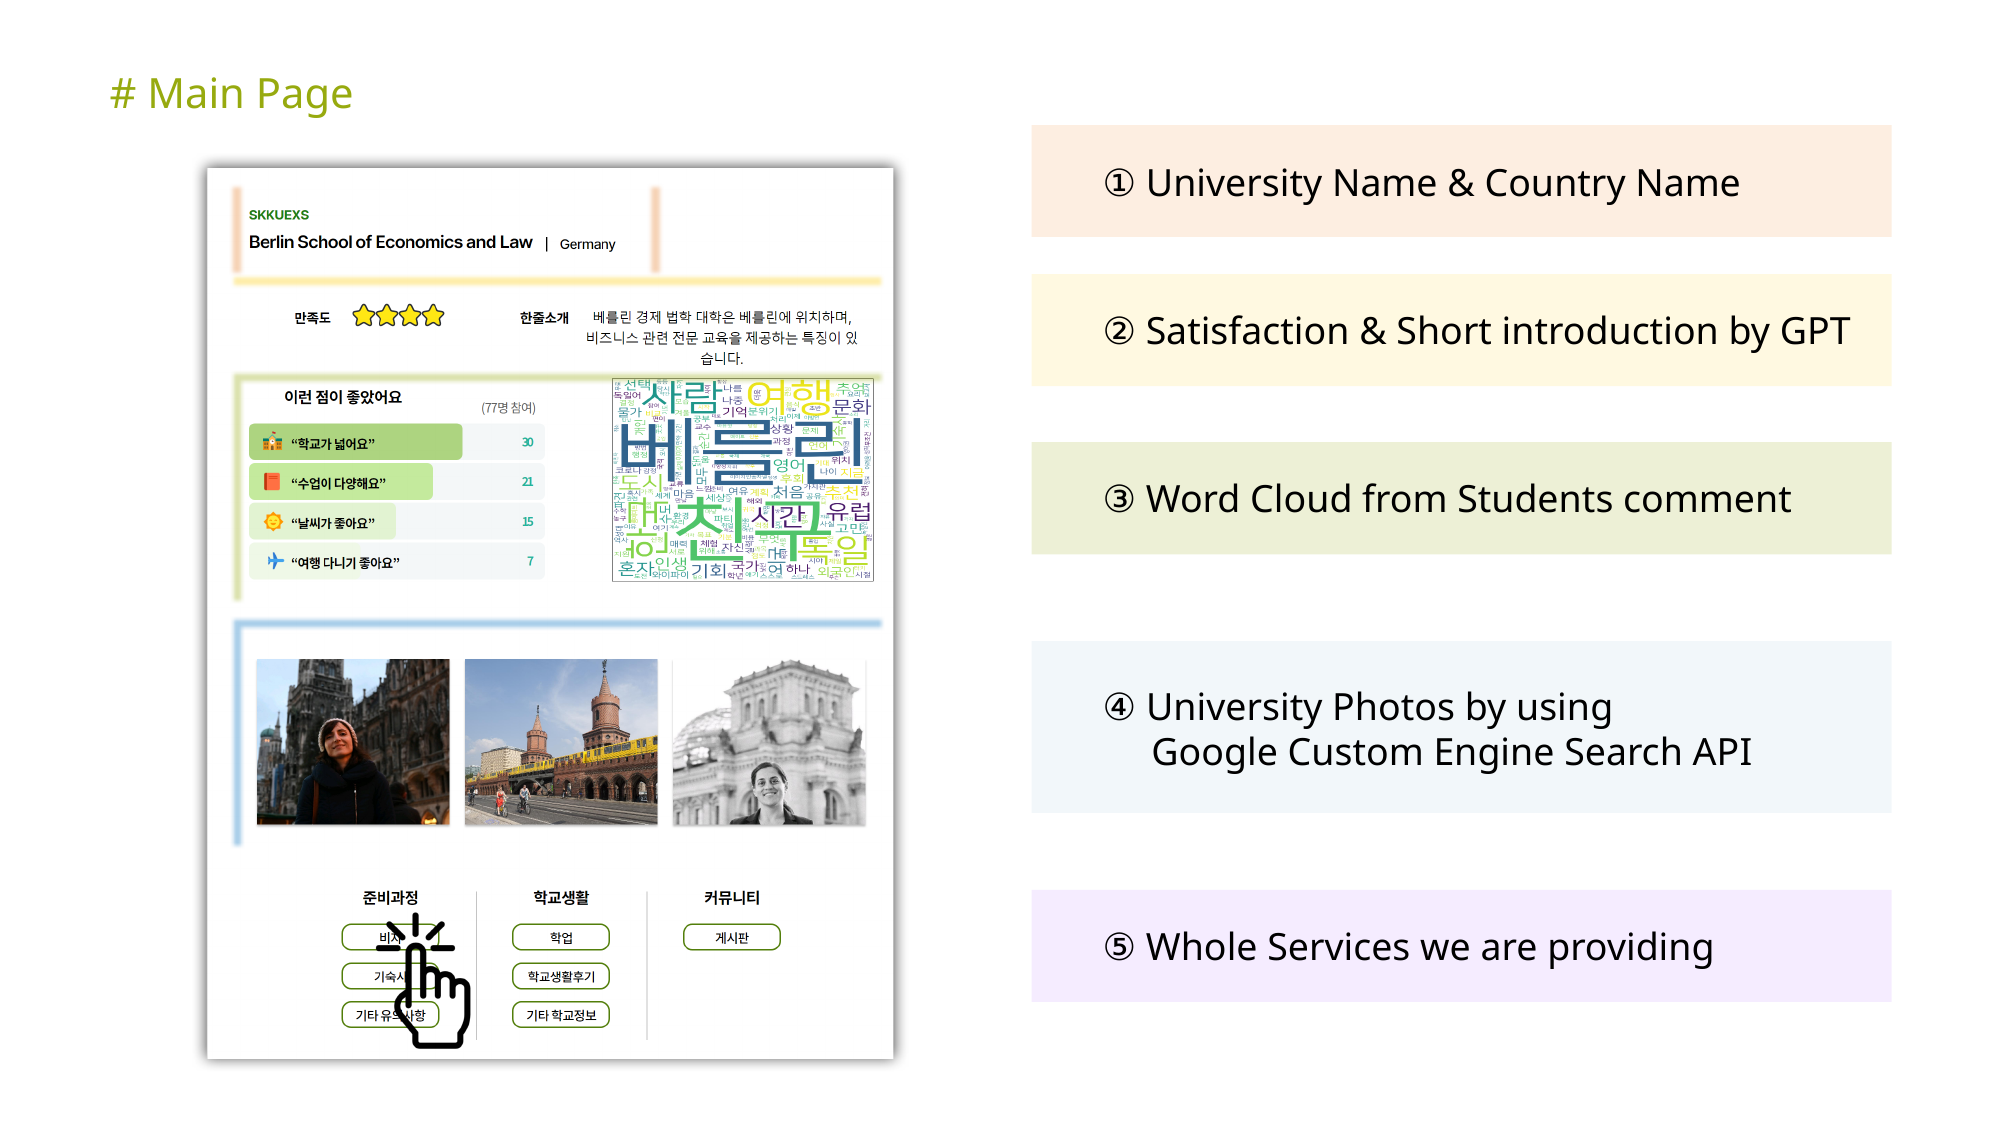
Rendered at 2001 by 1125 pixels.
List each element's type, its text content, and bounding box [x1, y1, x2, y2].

picture [206, 168, 894, 1059]
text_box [237, 273, 1904, 387]
text_box # Main Page [94, 59, 1623, 125]
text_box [237, 858, 1892, 1041]
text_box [237, 622, 1892, 842]
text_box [237, 124, 1892, 268]
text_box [237, 377, 1892, 596]
